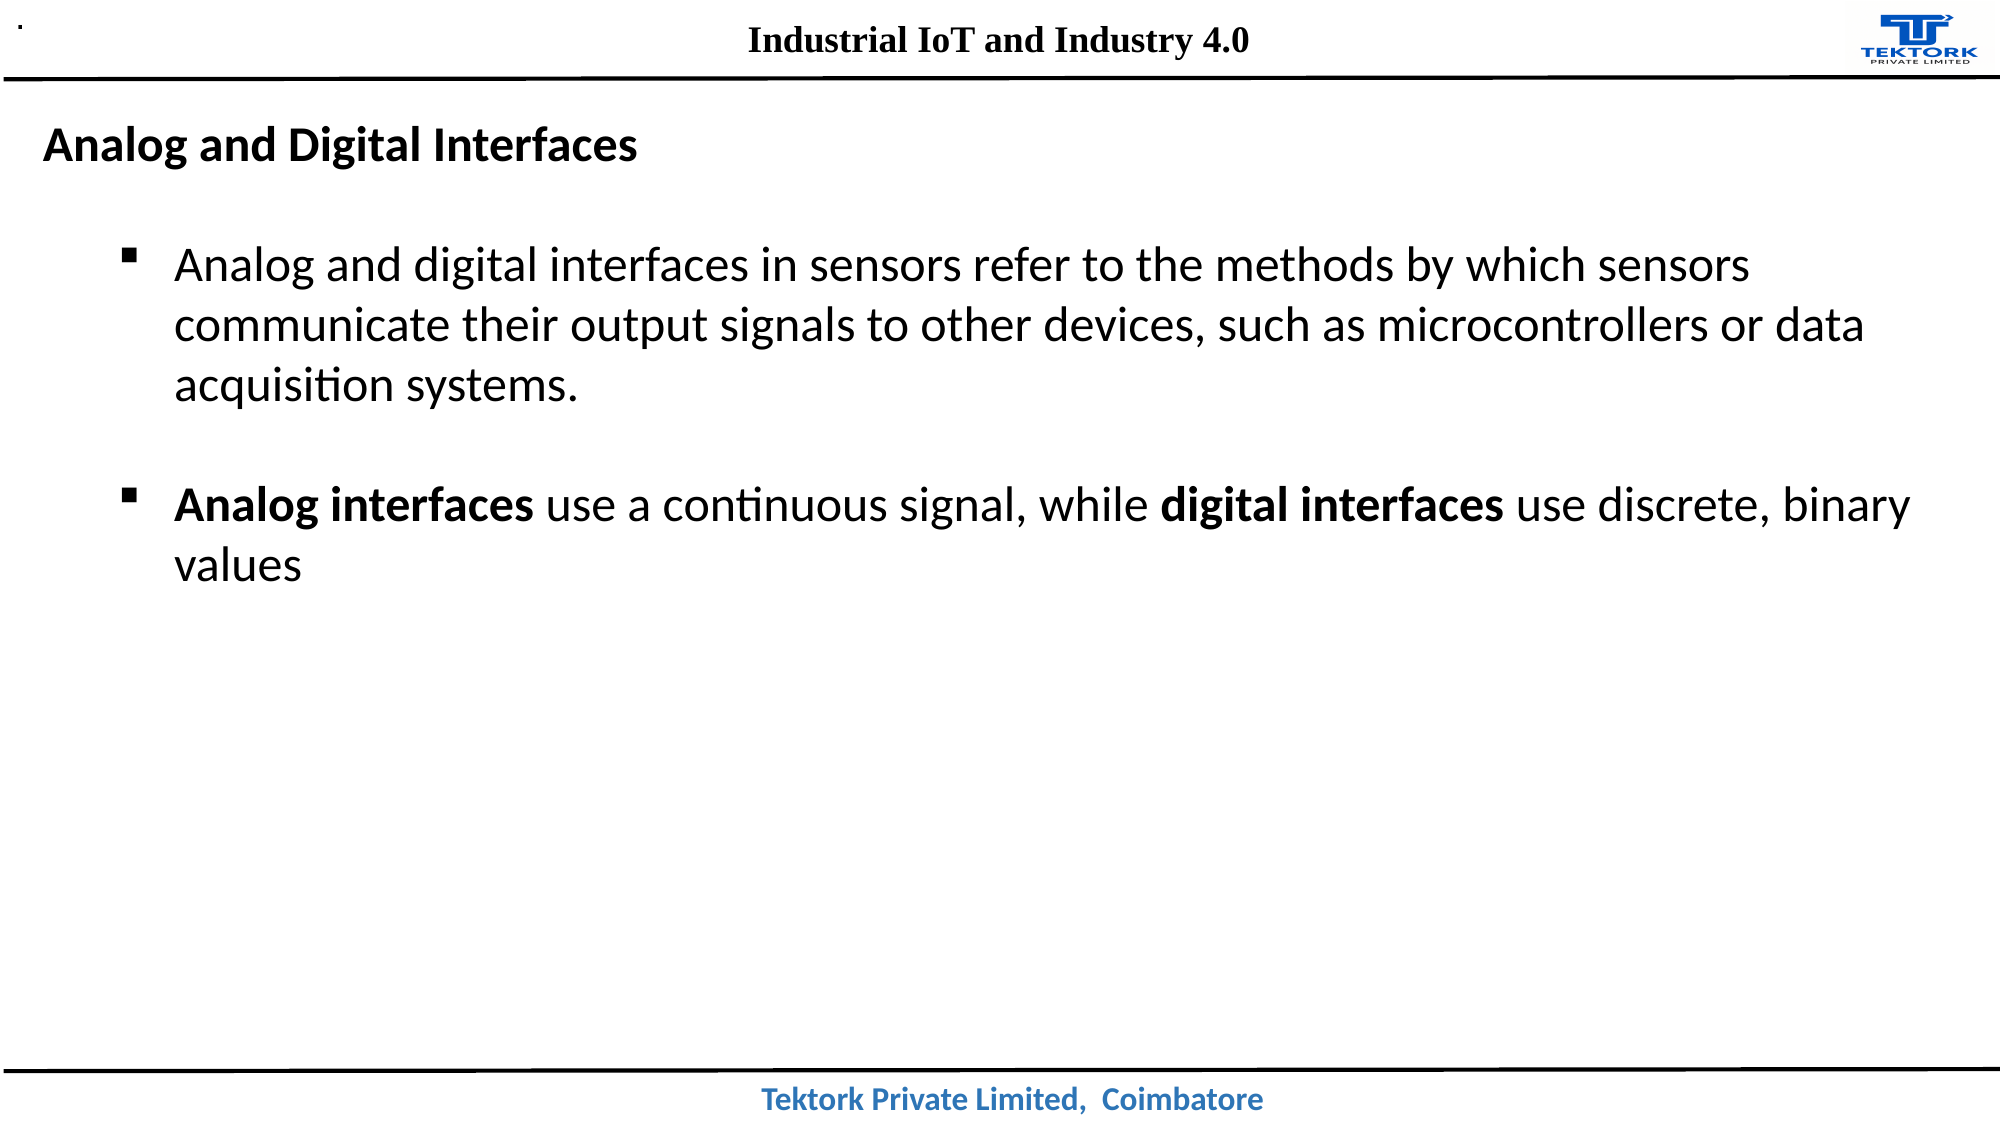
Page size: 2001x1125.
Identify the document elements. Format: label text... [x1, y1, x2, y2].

picture [1845, 1, 1995, 77]
text_box Tektork Private Limited, Coimbatore [419, 1072, 1608, 1125]
text_box Industrial IoT and Industry 4.0 [732, 7, 1267, 68]
text_box . [0, 0, 41, 90]
text_box Analog and Digital Interfaces Analog and digital interfaces in sensors refer to the methods by which sensors communicate their output signals to other devices, such as microcontrollers or data acquisition systems. Analog interfaces use a continuous signal, while digital interfaces use discrete, binary values [28, 103, 1975, 599]
